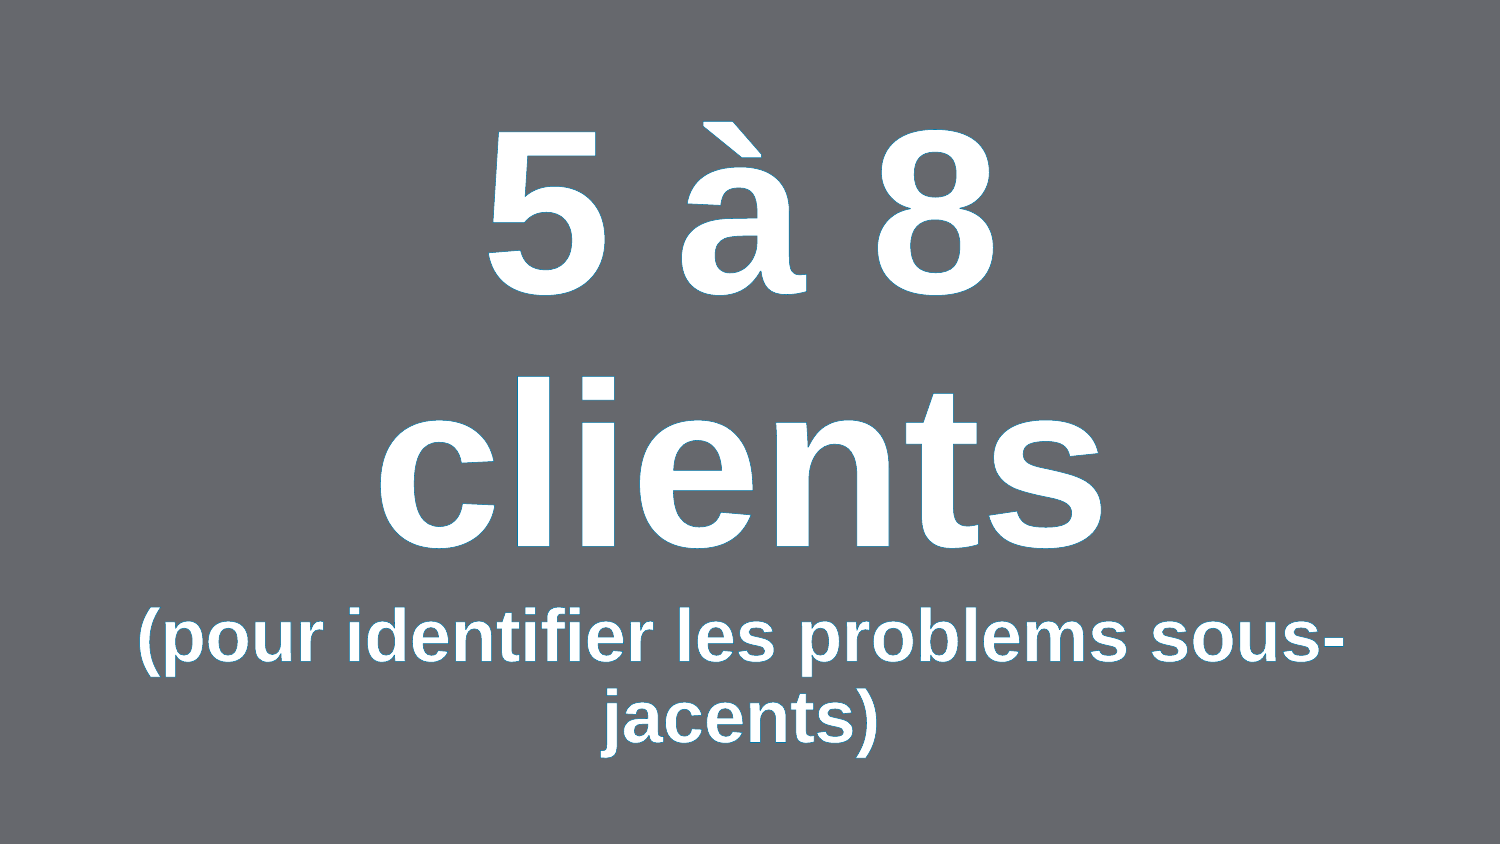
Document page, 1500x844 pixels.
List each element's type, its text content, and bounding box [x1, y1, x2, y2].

title 5 à 8 clients (pour identifier les problems sous-jacents) [38, 90, 1444, 759]
